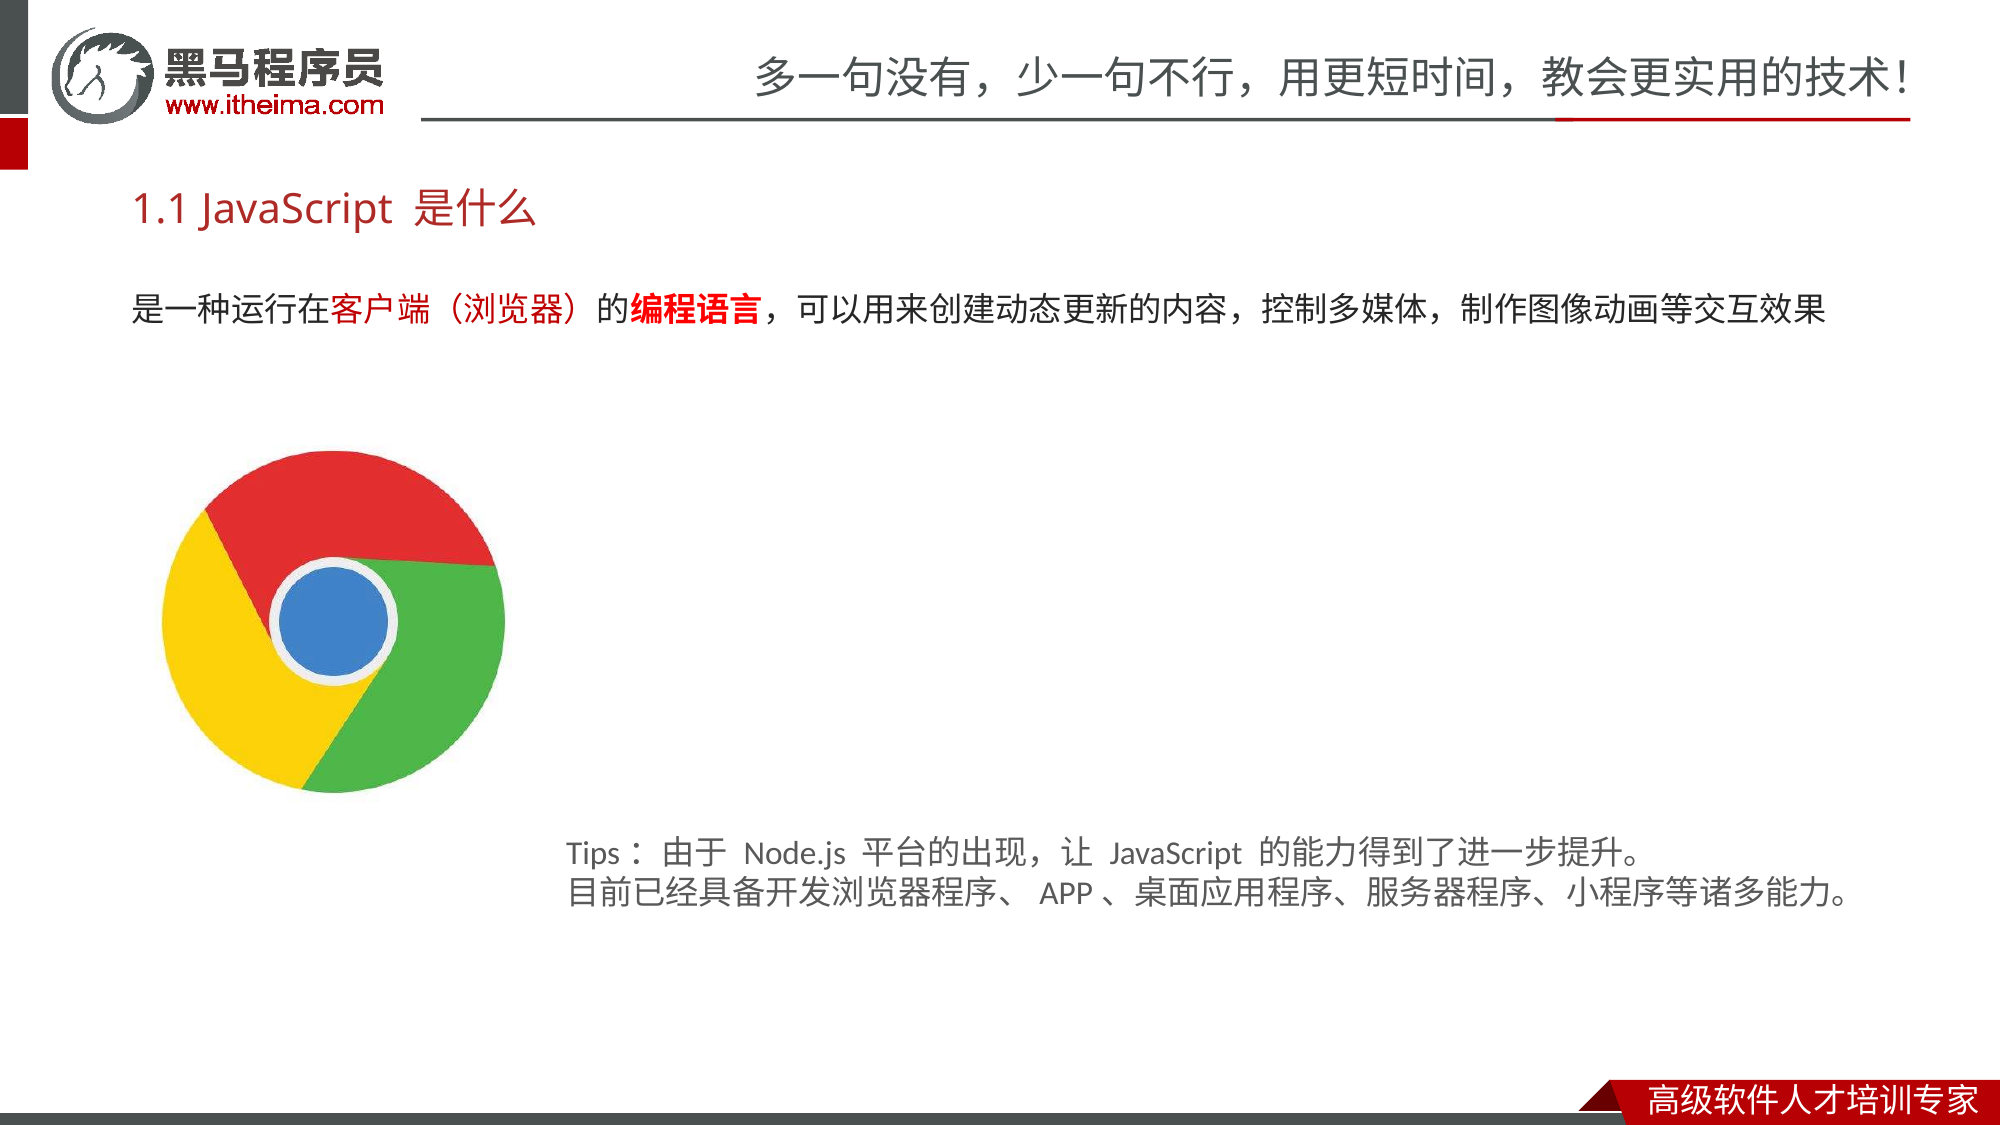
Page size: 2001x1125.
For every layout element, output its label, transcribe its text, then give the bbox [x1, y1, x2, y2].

picture [127, 418, 541, 831]
picture [50, 26, 384, 125]
title 1.1 JavaScript 是什么 [116, 164, 1876, 250]
text_box Tips：由于 Node.js 平台的出现，让 JavaScript 的能力得到了进一步提升。 目前已经具备开发浏览器程序、APP、桌面应用程序、服务器程序、小程序等诸多能力。 [551, 824, 1876, 919]
list 是一种运行在客户端（浏览器）的编程语言，可以用来创建动态更新的内容，控制多媒体，制作图像动画等交互效果 [116, 261, 1930, 1008]
